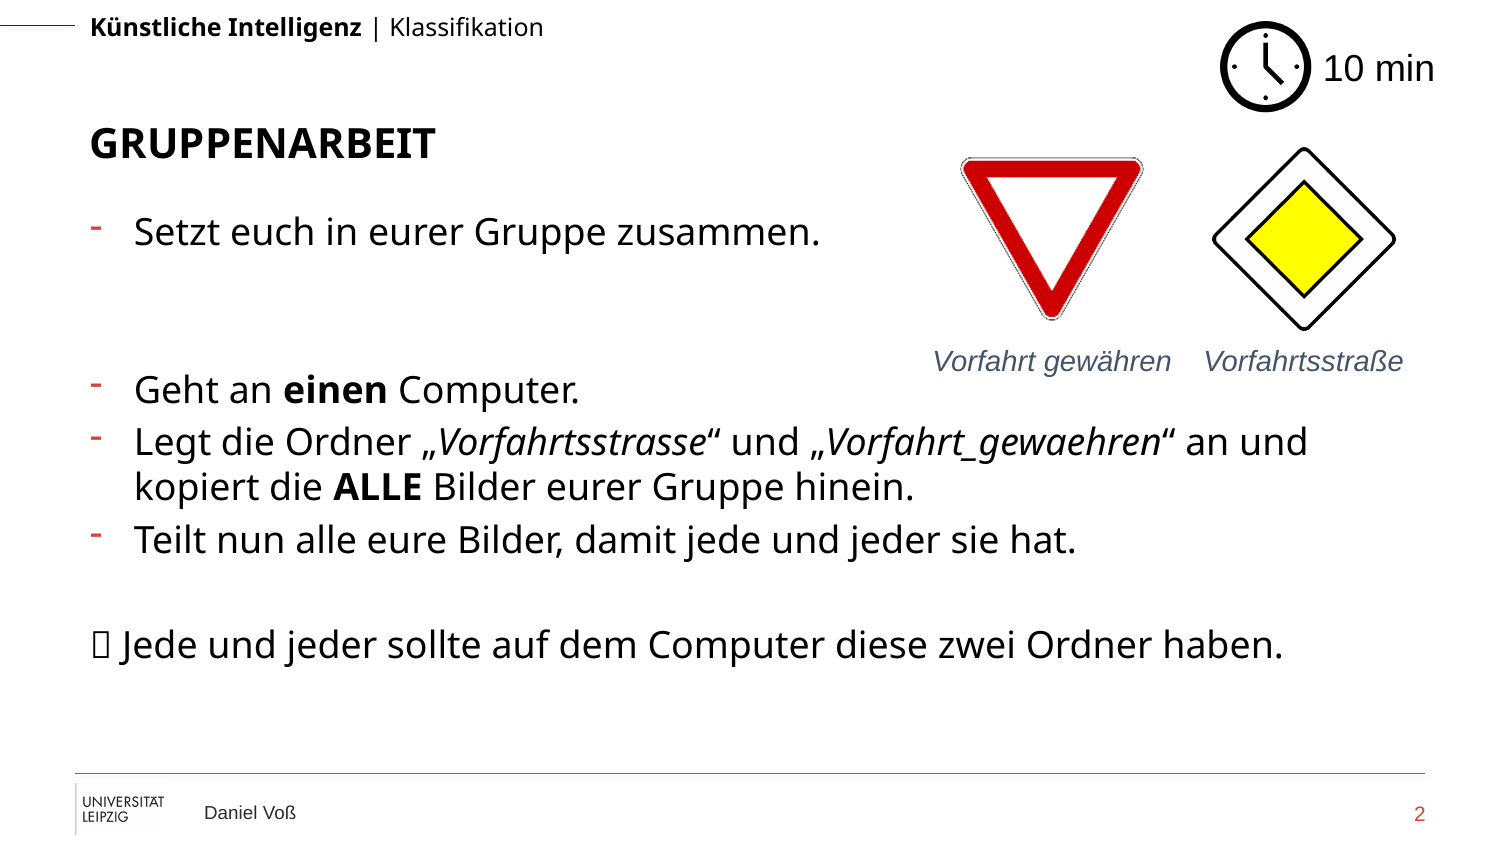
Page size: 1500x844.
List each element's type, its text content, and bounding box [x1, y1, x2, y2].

picture [1208, 9, 1323, 124]
picture [75, 782, 165, 836]
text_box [909, 147, 1196, 382]
title Gruppenarbeit [75, 50, 1426, 175]
text_box 10 min [1327, 44, 1436, 90]
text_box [1197, 147, 1420, 375]
list Setzt euch in eurer Gruppe zusammen. Geht an einen Computer. Legt die Ordner „Vorfahrtsstrasse“ und „Vorfahrt_gewaehren“ an und kopiert die ALLE Bilder eurer Gruppe hinein. Teilt nun alle eure Bilder, damit jede und jeder sie hat.  Jede und jeder sollte auf dem Computer diese zwei Ordner haben. [75, 200, 1426, 756]
slide_number 2 [1303, 800, 1426, 834]
